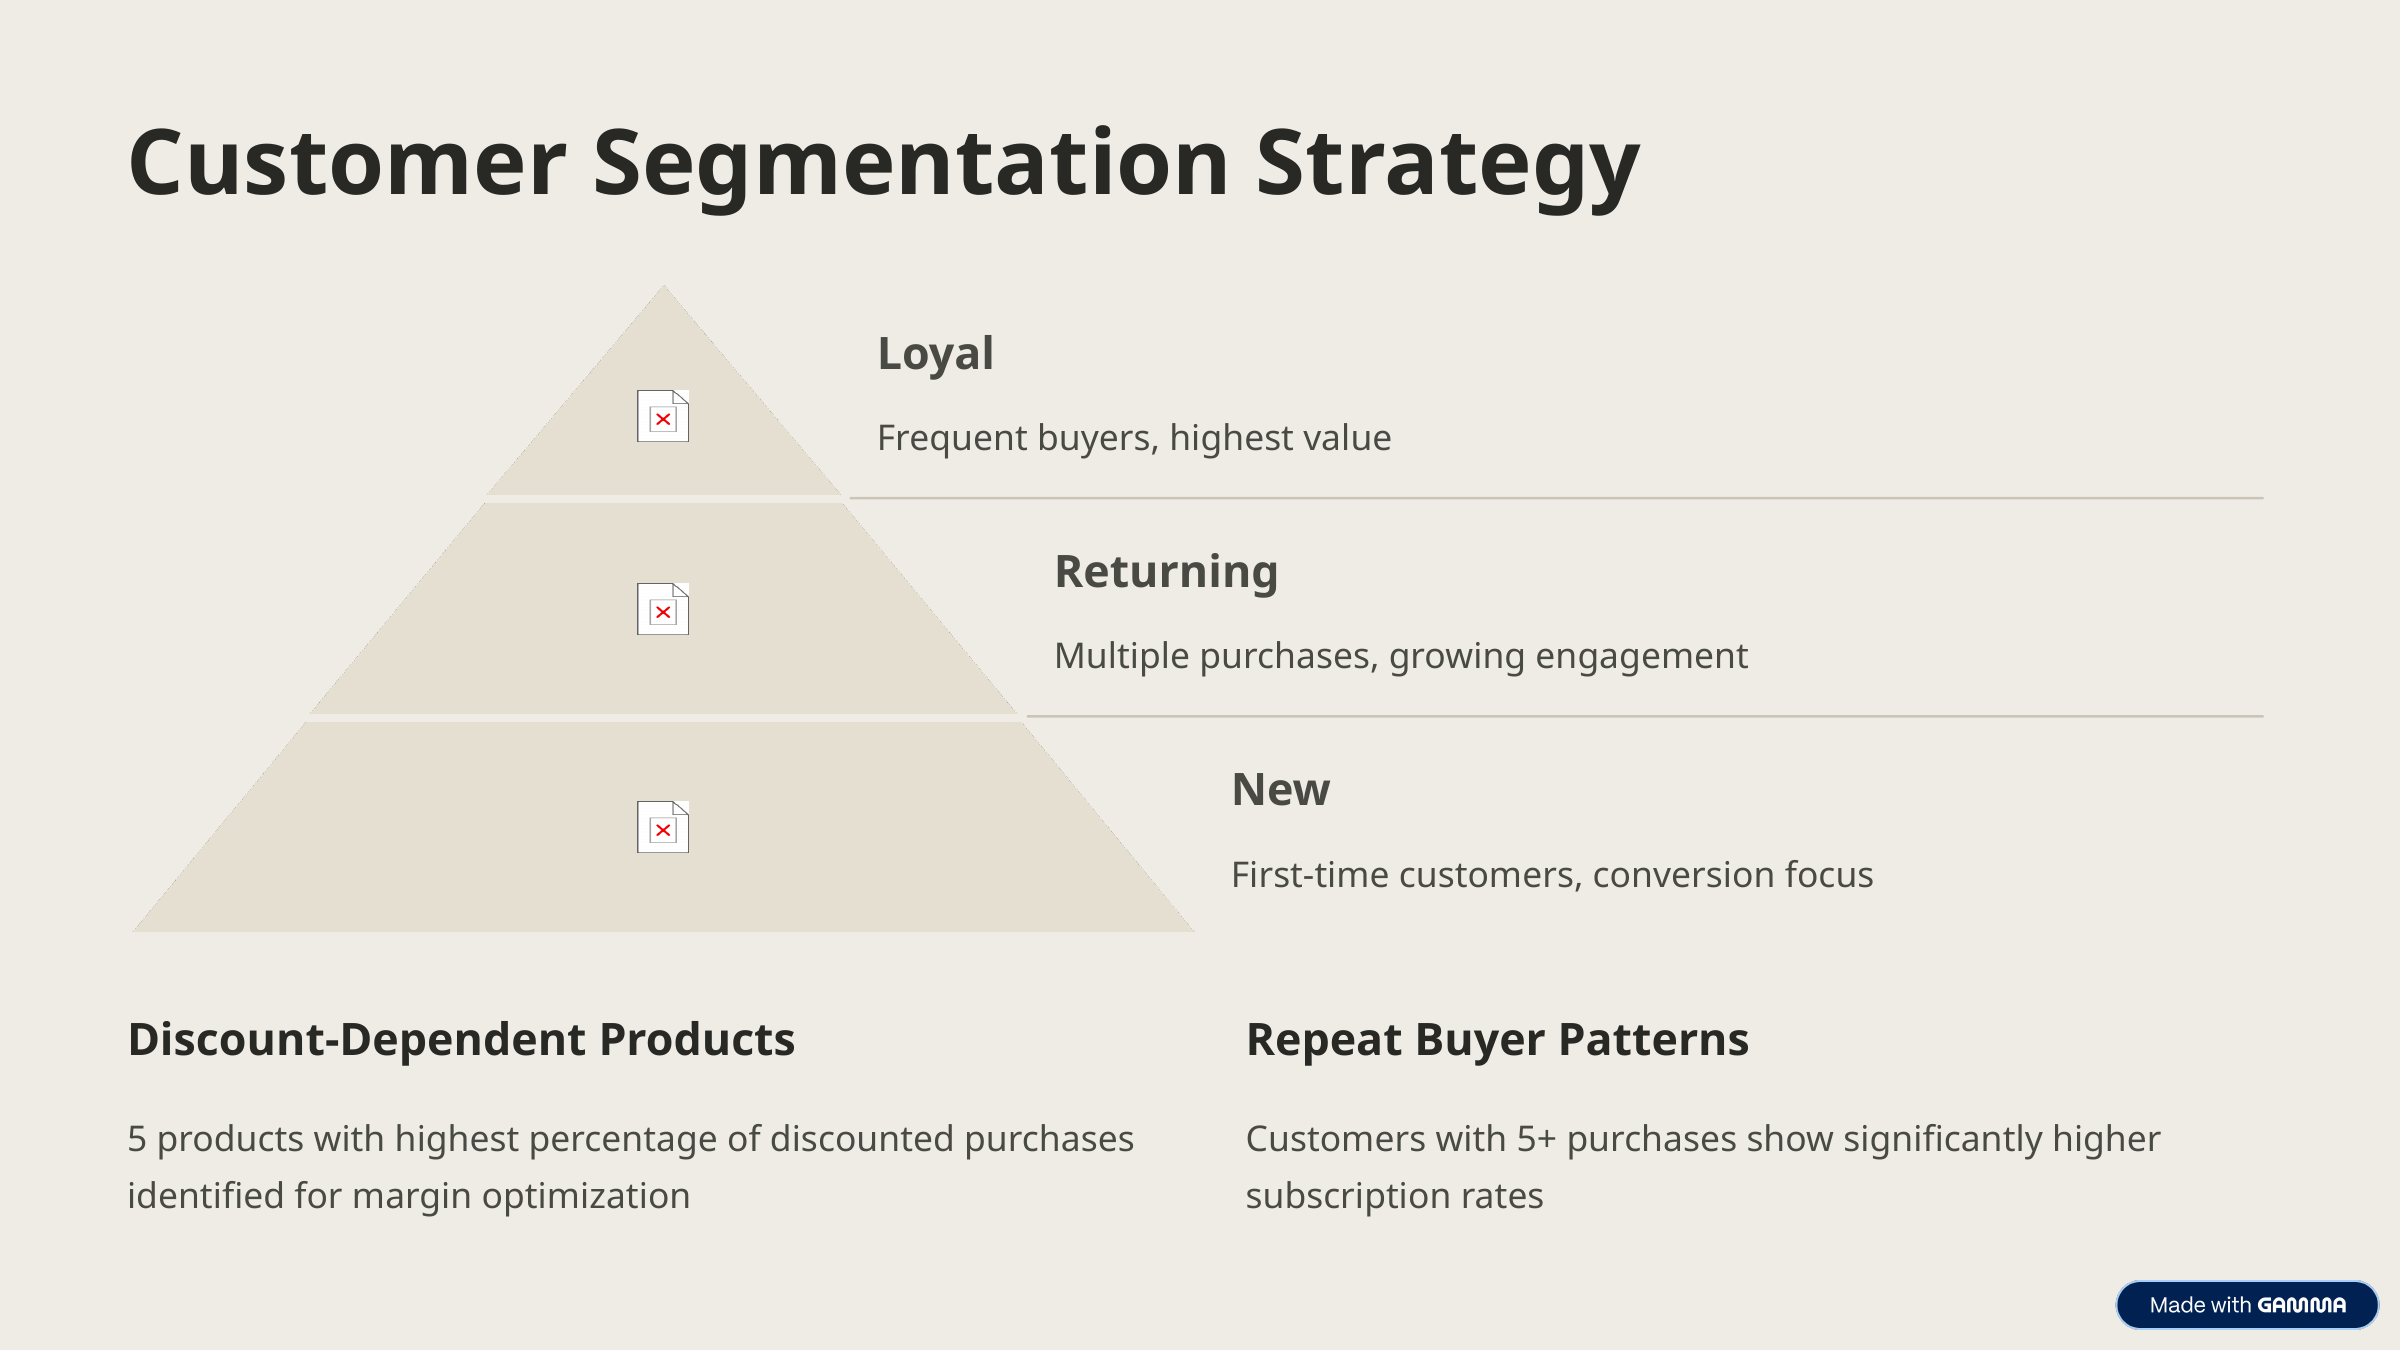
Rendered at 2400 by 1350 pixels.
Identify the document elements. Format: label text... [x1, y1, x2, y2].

text_box First-time customers, conversion focus [1230, 836, 1843, 896]
text_box New [1230, 758, 1685, 816]
text_box Multiple purchases, growing engagement [1053, 618, 1703, 677]
text_box Loyal [876, 322, 1331, 379]
picture [2106, 1271, 2389, 1339]
picture [309, 503, 1018, 714]
text_box Discount-Dependent Products [127, 1008, 746, 1066]
text_box [849, 496, 2264, 500]
text_box Repeat Buyer Patterns [1245, 1008, 1705, 1066]
picture [132, 722, 1195, 932]
picture [486, 285, 841, 495]
text_box Frequent buyers, highest value [876, 400, 1362, 459]
text_box 5 products with highest percentage of discounted purchases identified for margin optimization [127, 1101, 1156, 1218]
text_box Customers with 5+ purchases show significantly higher subscription rates [1245, 1101, 2275, 1218]
text_box Customer Segmentation Strategy [126, 99, 1475, 214]
text_box Returning [1053, 540, 1508, 597]
